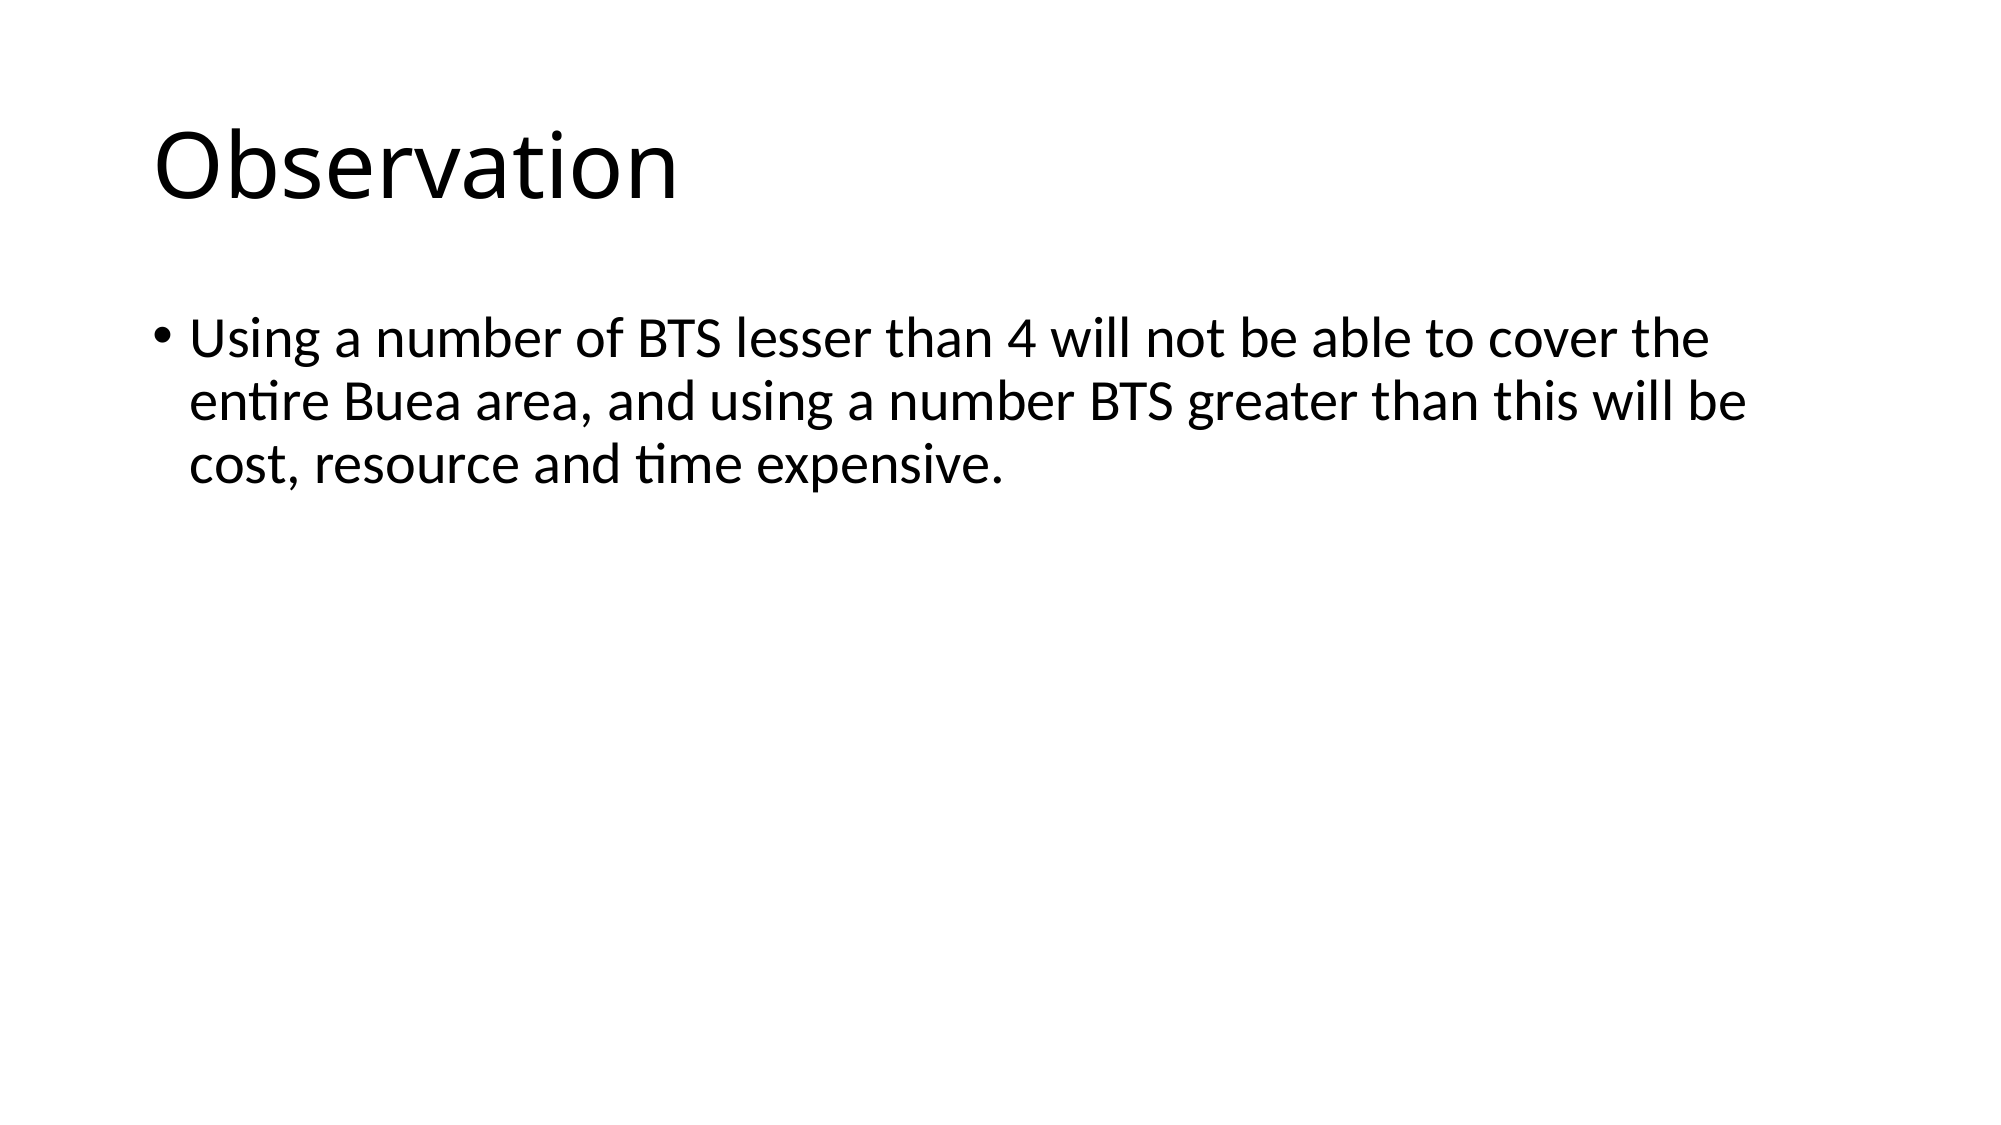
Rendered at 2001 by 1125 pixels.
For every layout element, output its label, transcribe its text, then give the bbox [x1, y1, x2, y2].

list Using a number of BTS lesser than 4 will not be able to cover the entire Buea area, and using a number BTS greater than this will be cost, resource and time expensive. [137, 299, 1863, 1014]
title Observation [137, 59, 1863, 278]
